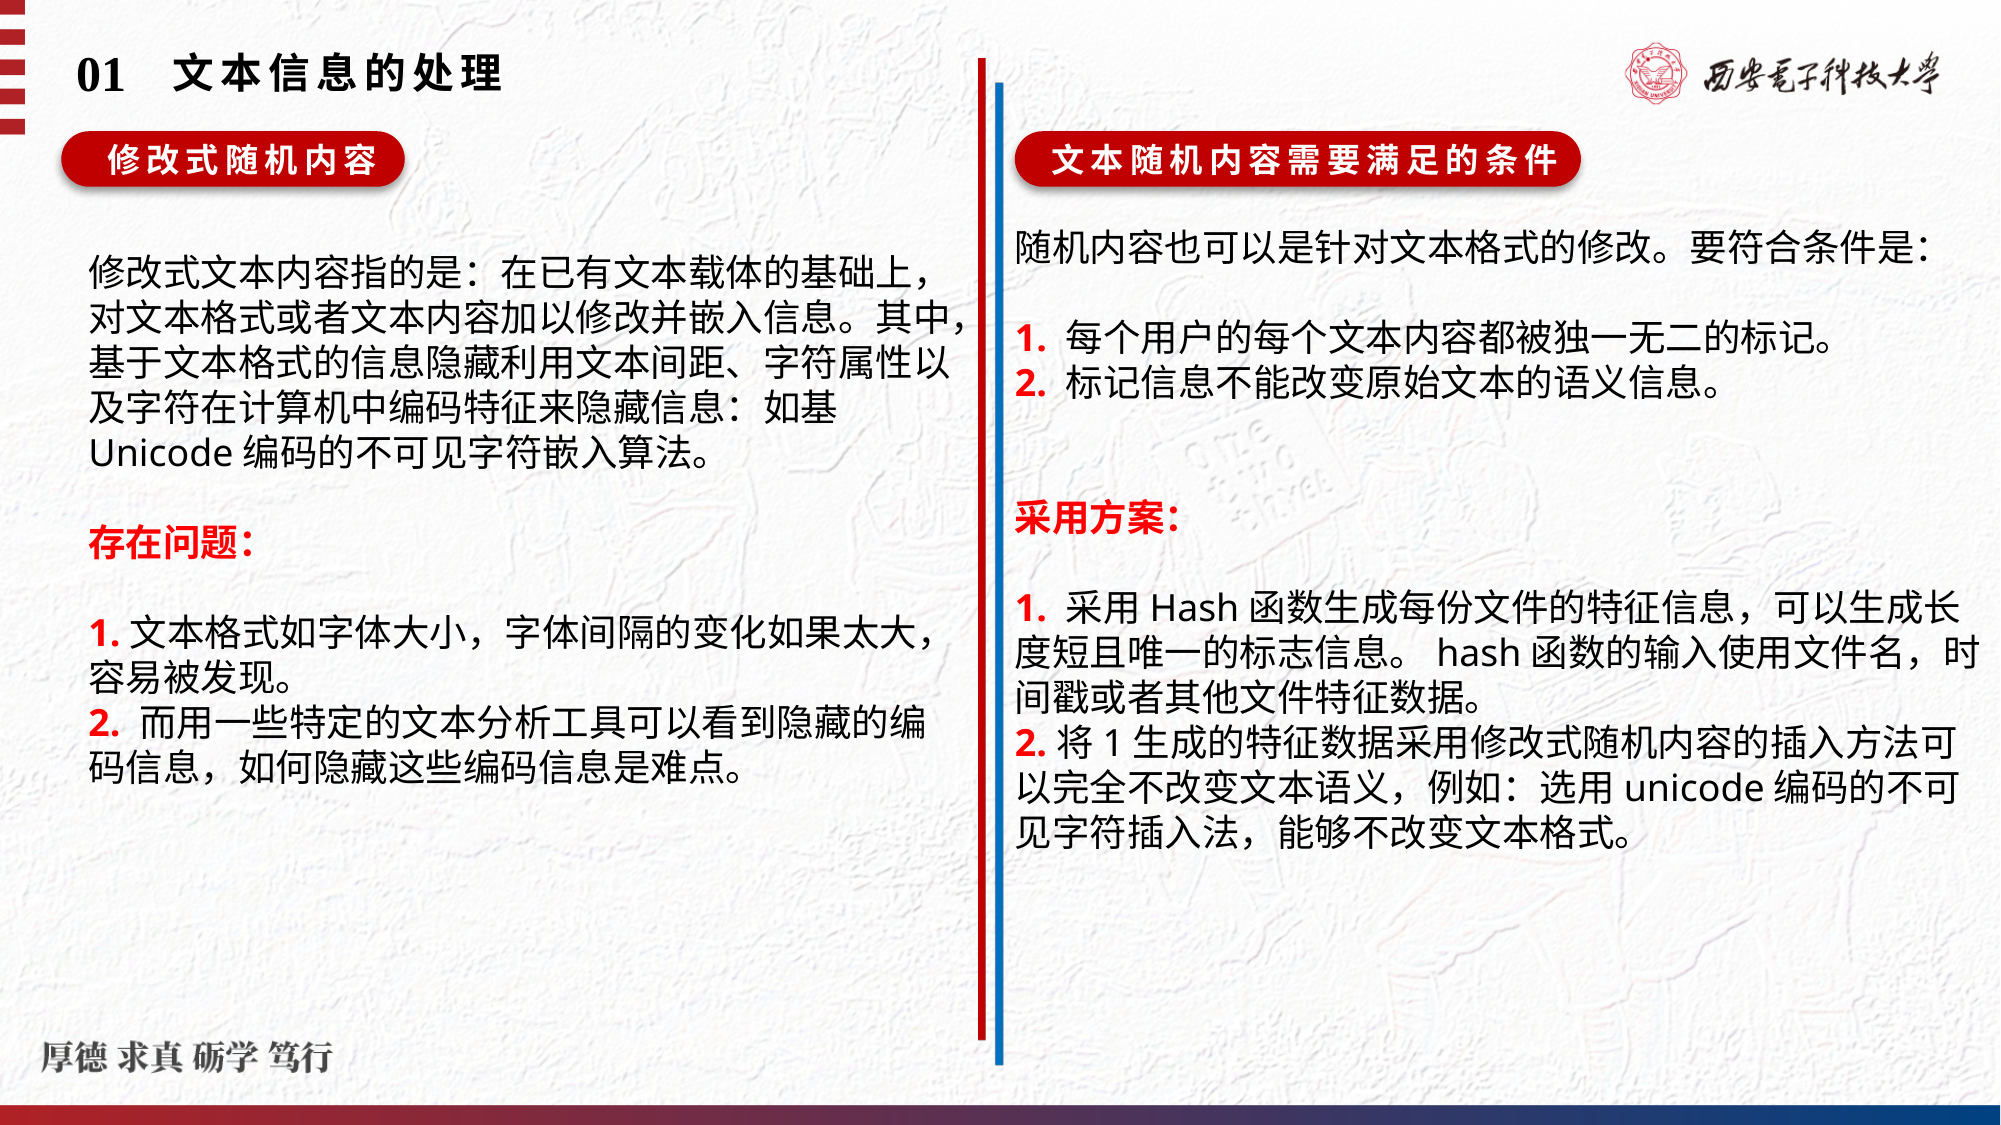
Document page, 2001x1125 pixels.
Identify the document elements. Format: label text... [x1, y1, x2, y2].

text_box [60, 130, 387, 188]
text_box [1021, 130, 1564, 188]
text_box [1574, 139, 1583, 179]
text_box 01 [61, 33, 142, 109]
text_box 文本信息的处理 [158, 39, 518, 205]
picture [0, 0, 2001, 1125]
text_box 修改式随机内容 [92, 132, 393, 187]
text_box 文本随机内容需要满足的条件 [1036, 132, 1574, 187]
text_box 修改式文本内容指的是：在已有文本载体的基础上，对文本格式或者文本内容加以修改并嵌入信息。其中，基于文本格式的信息隐藏利用文本间距、字符属性以及字符在计算机中编码特征来隐藏信息：如基Unicode编码的不可见字符嵌入算法。 存在问题： 1.文本格式如字体大小，字体间隔的变化如果太大，容易被发现。 2. 而用一些特定的文本分析工具可以看到隐藏的编码信息，如何隐藏这些编码信息是难点。 [73, 241, 968, 1028]
text_box 随机内容也可以是针对文本格式的修改。要符合条件是： 1. 每个用户的每个文本内容都被独一无二的标记。 2. 标记信息不能改变原始文本的语义信息。 采用方案： 1. 采用Hash函数生成每份文件的特征信息，可以生成长度短且唯一的标志信息。hash函数的输入使用文件名，时间戳或者其他文件特征数据。 2.将1生成的特征数据采用修改式随机内容的插入方法可以完全不改变文本语义，例如：选用unicode编码的不可见字符插入法，能够不改变文本格式。 [1021, 216, 2000, 861]
text_box [393, 135, 406, 183]
